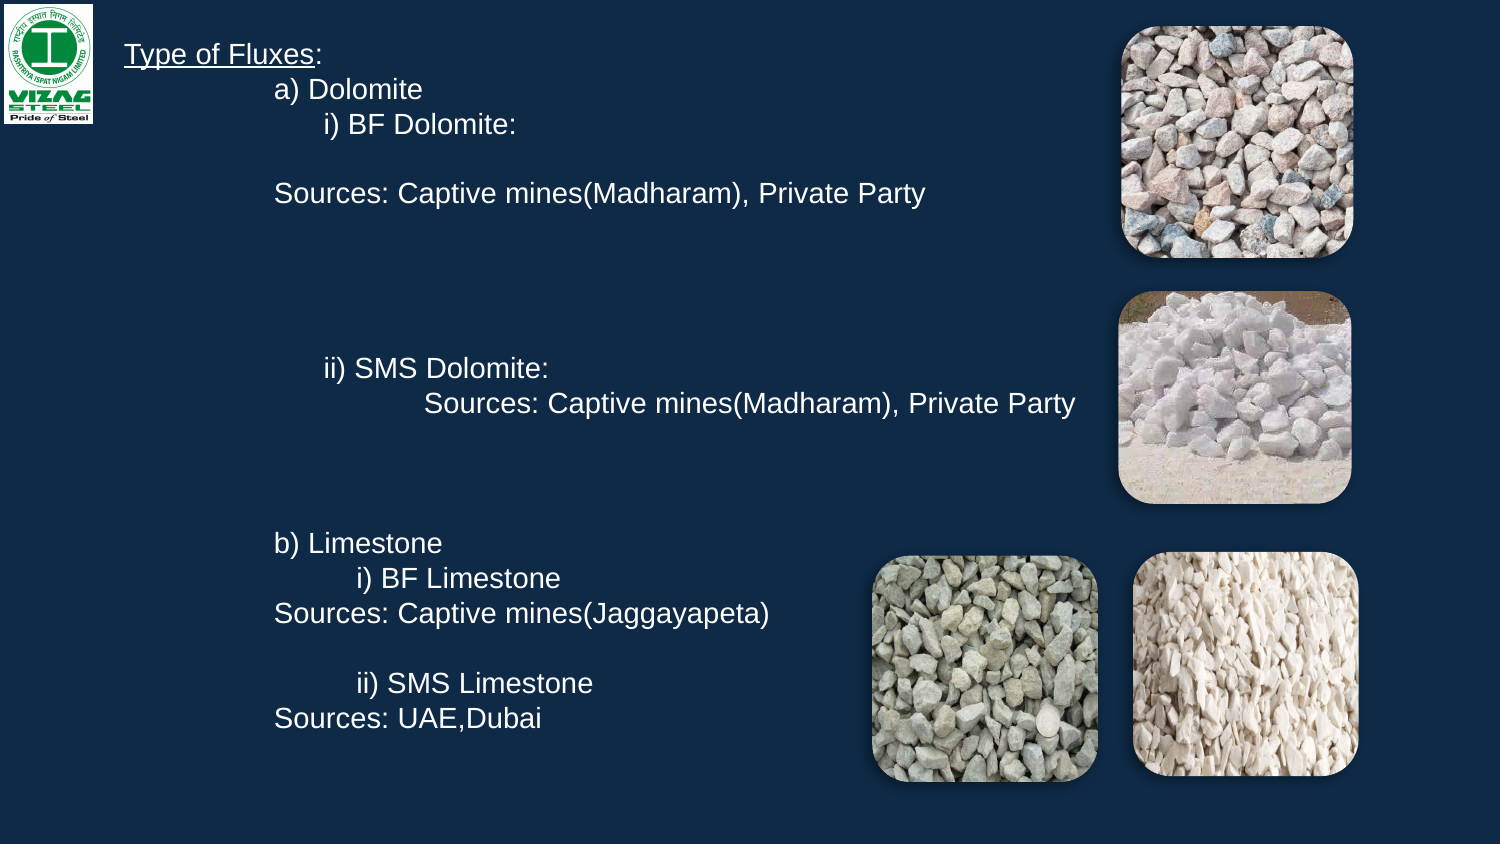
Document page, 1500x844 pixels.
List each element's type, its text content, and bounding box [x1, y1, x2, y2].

text_box Type of Fluxes: a) Dolomite i) BF Dolomite: Sources: Captive mines(Madharam), Private Party ii) SMS Dolomite: Sources: Captive mines(Madharam), Private Party b) Limestone i) BF Limestone Sources: Captive mines(Jaggayapeta) ii) SMS Limestone Sources: UAE,Dubai [109, 27, 1409, 812]
picture [1118, 290, 1352, 505]
picture [1121, 25, 1354, 258]
picture [871, 555, 1099, 783]
picture [4, 4, 93, 125]
picture [1132, 551, 1359, 777]
